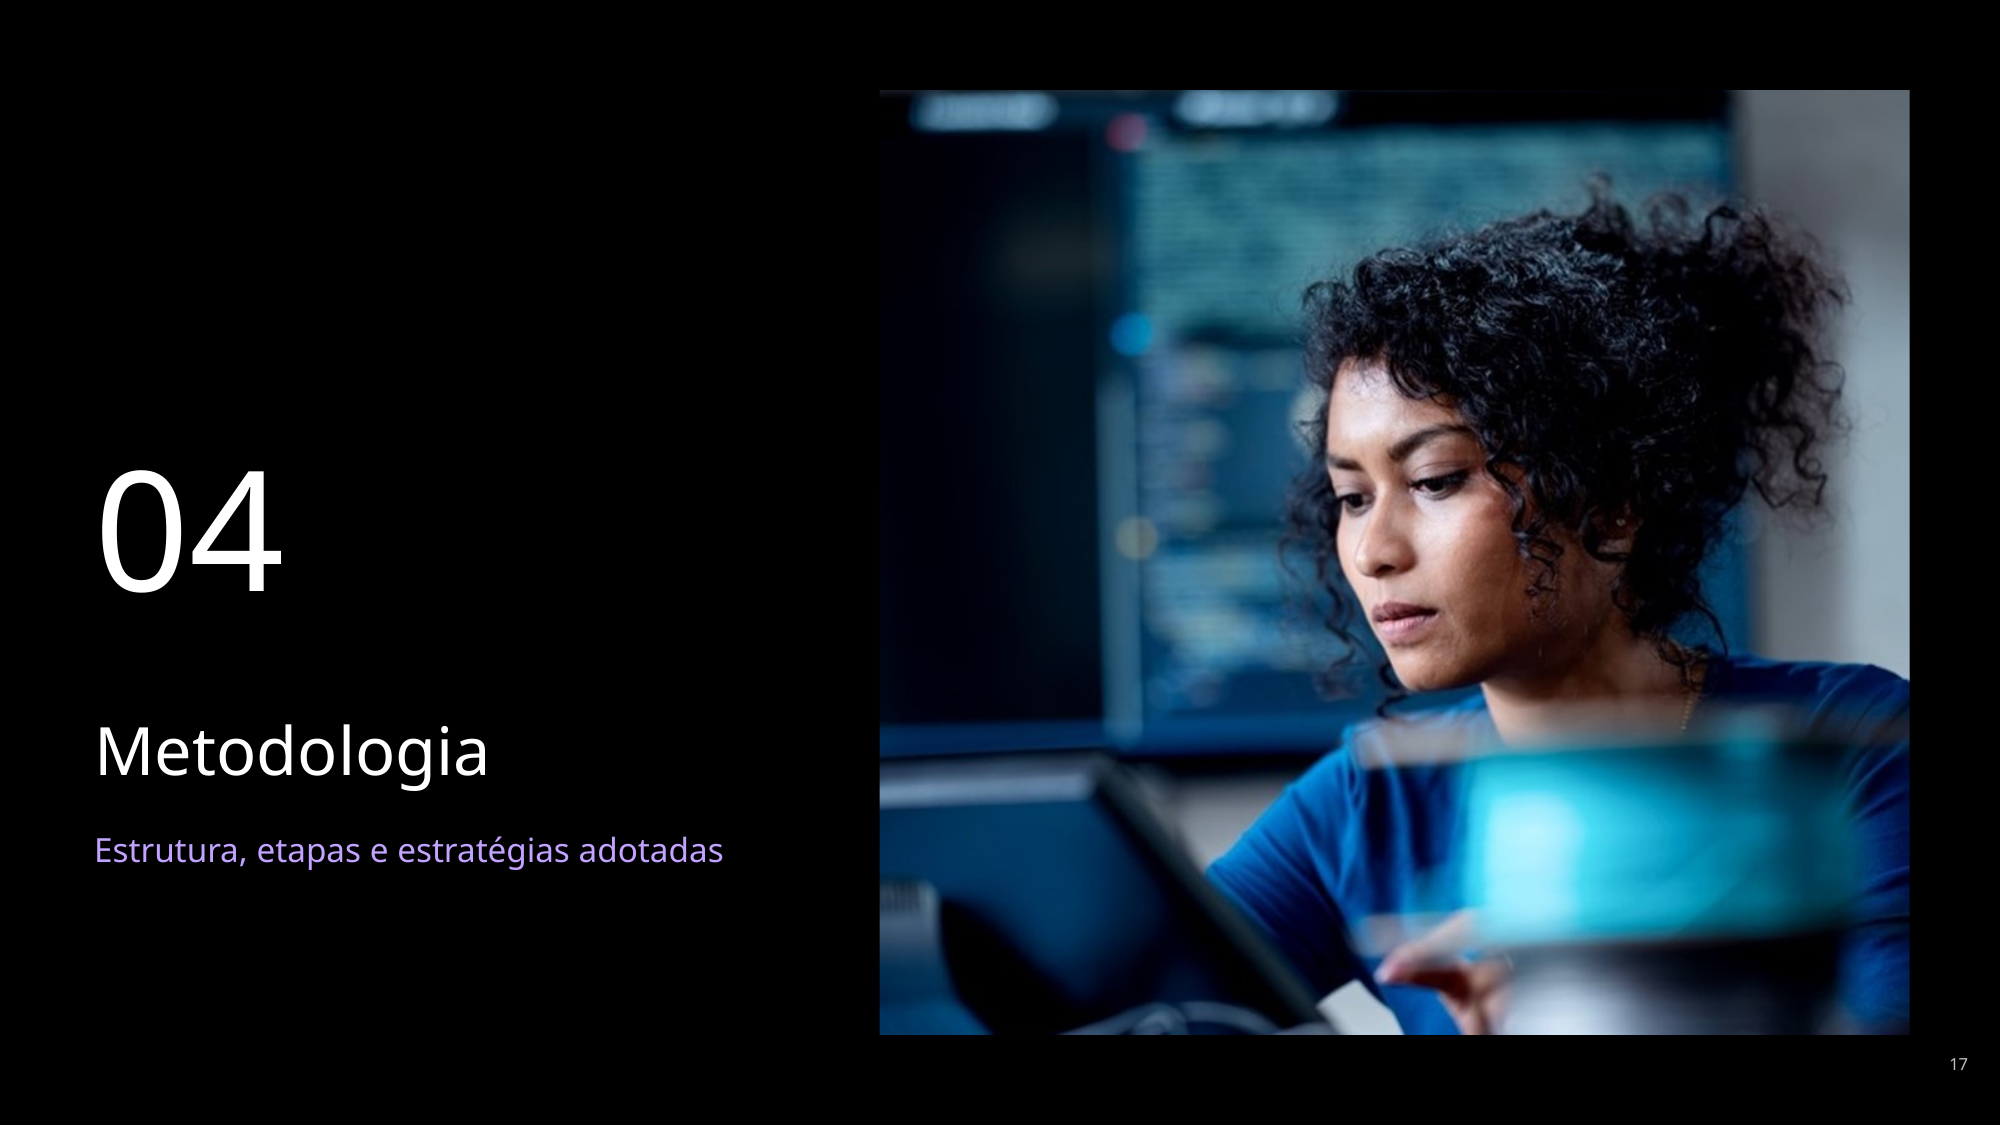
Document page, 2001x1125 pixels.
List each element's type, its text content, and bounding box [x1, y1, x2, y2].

list 04 [94, 422, 329, 625]
picture [879, 90, 1910, 1035]
list Estrutura, etapas e estratégias adotadas [94, 833, 784, 963]
title Metodologia [94, 724, 784, 789]
